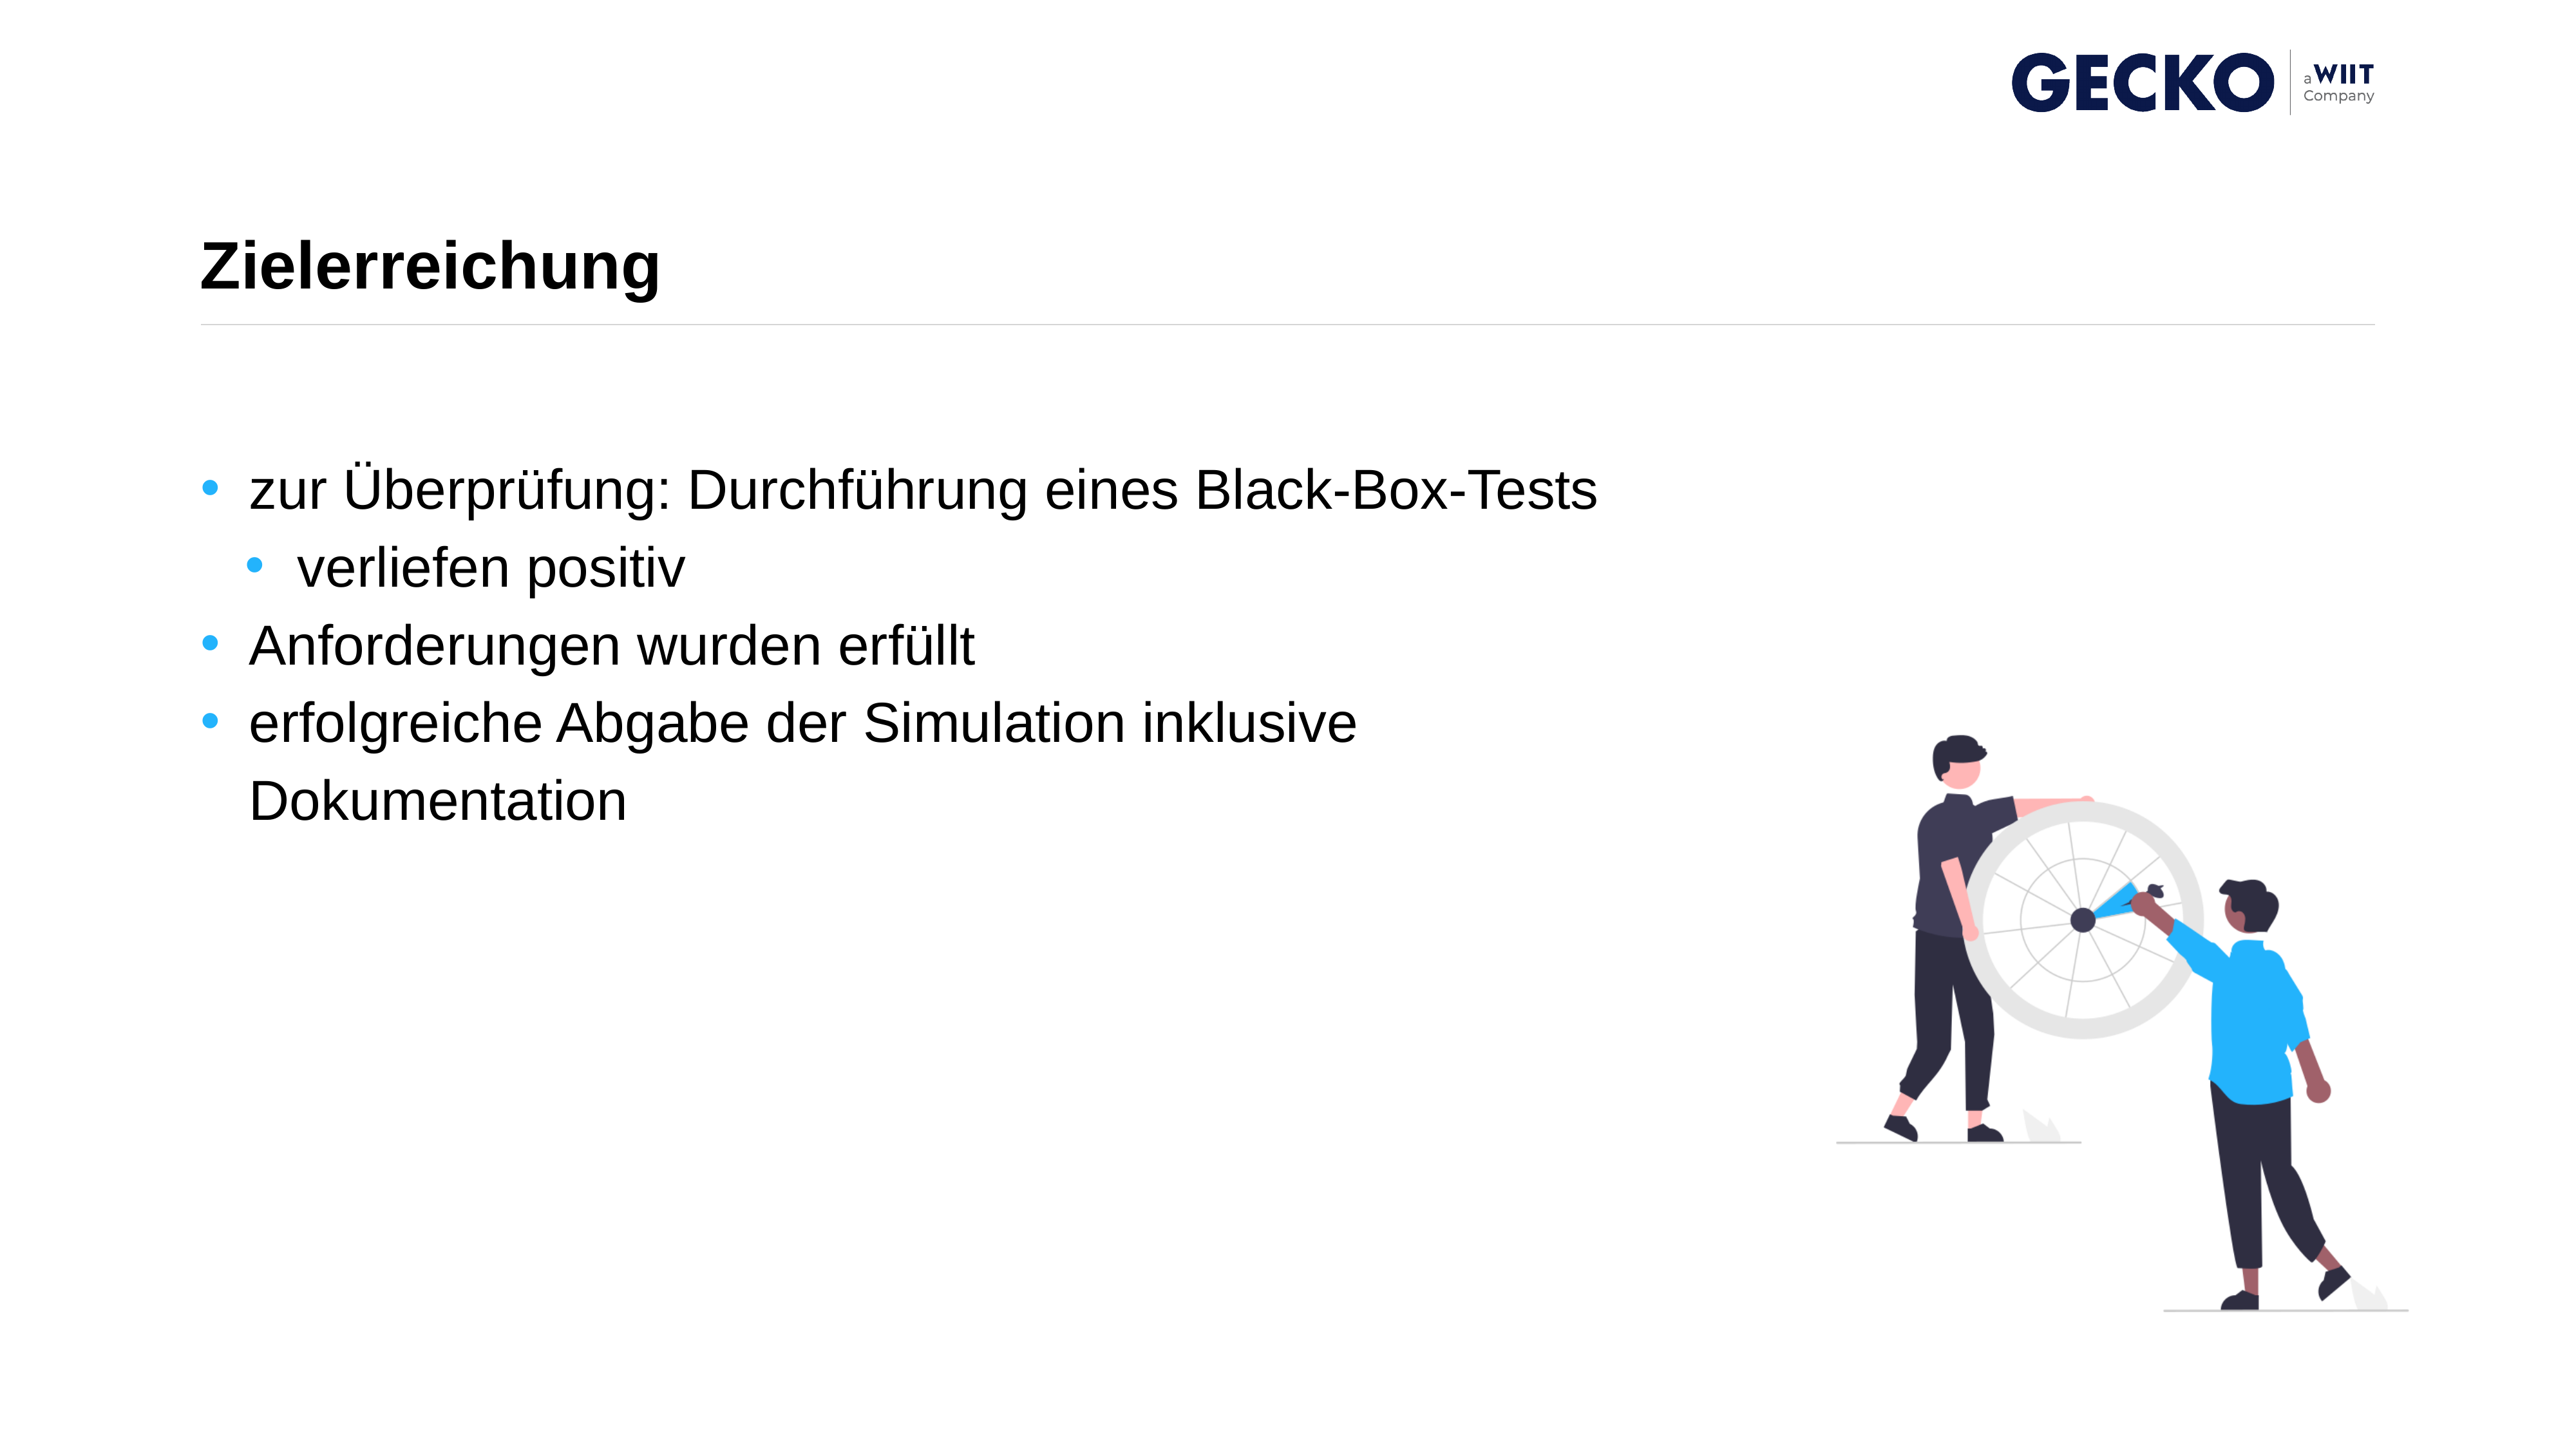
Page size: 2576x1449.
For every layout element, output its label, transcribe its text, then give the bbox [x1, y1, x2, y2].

list zur Überprüfung: Durchführung eines Black-Box-Tests verliefen positiv Anforderungen wurden erfüllt erfolgreiche Abgabe der Simulation inklusive Dokumentation [200, 442, 1731, 1274]
picture [2012, 50, 2374, 115]
picture [1730, 664, 2515, 1383]
list Zielerreichung [200, 222, 1782, 1053]
